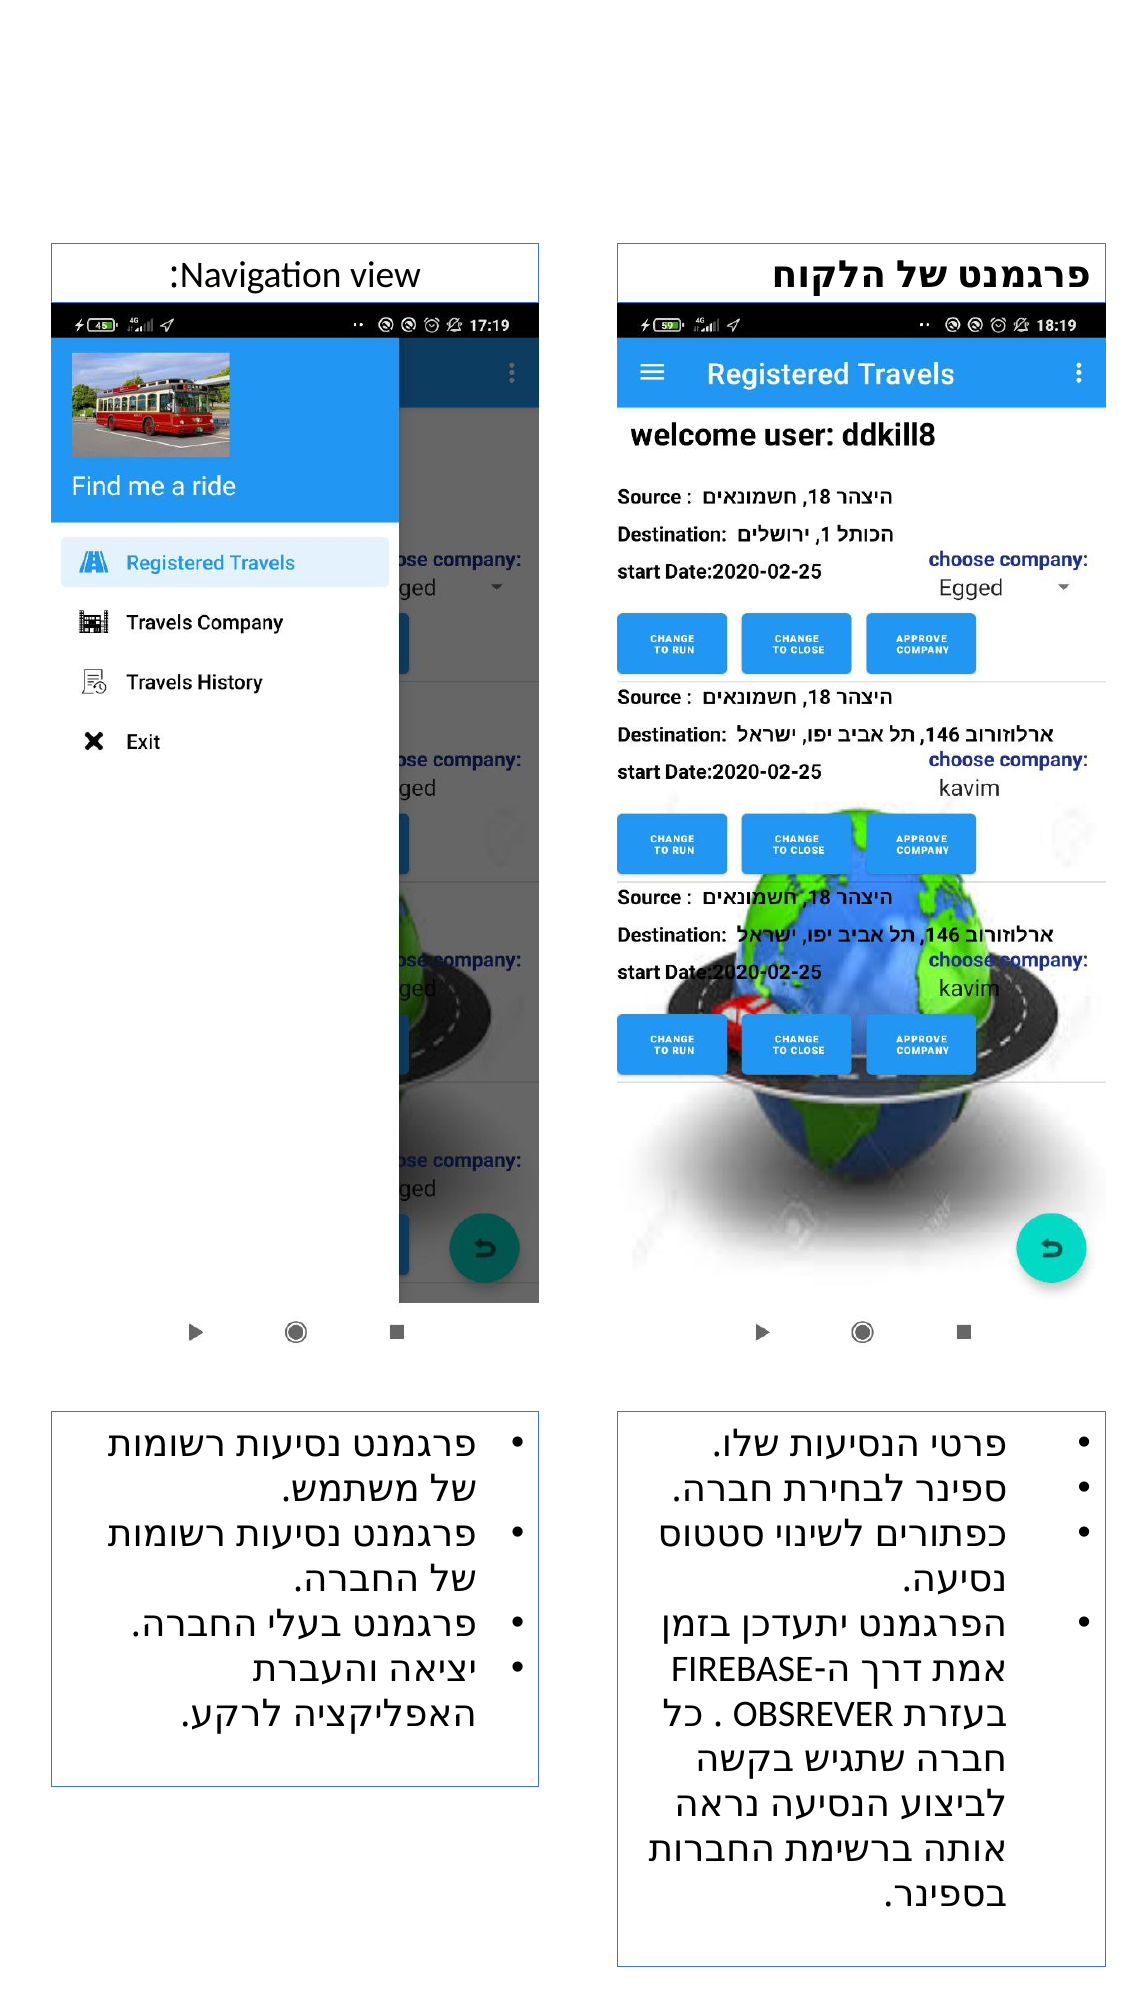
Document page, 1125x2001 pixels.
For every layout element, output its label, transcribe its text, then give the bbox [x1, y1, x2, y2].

text_box Navigation view: [51, 243, 539, 303]
text_box פרגמנט של הלקוח [617, 243, 1106, 303]
text_box פרטי הנסיעות שלו. ספינר לבחירת חברה. כפתורים לשינוי סטטוס נסיעה. הפרגמנט יתעדכן בזמן אמת דרך ה-FIREBASE בעזרת OBSREVER . כל חברה שתגיש בקשה לביצוע הנסיעה נראה אותה ברשימת החברות בספינר. [617, 1411, 1106, 1967]
picture [50, 303, 539, 1361]
text_box פרגמנט נסיעות רשומות של משתמש. פרגמנט נסיעות רשומות של החברה. פרגמנט בעלי החברה. יציאה והעברת האפליקציה לרקע. [51, 1411, 539, 1787]
picture [617, 303, 1106, 1361]
